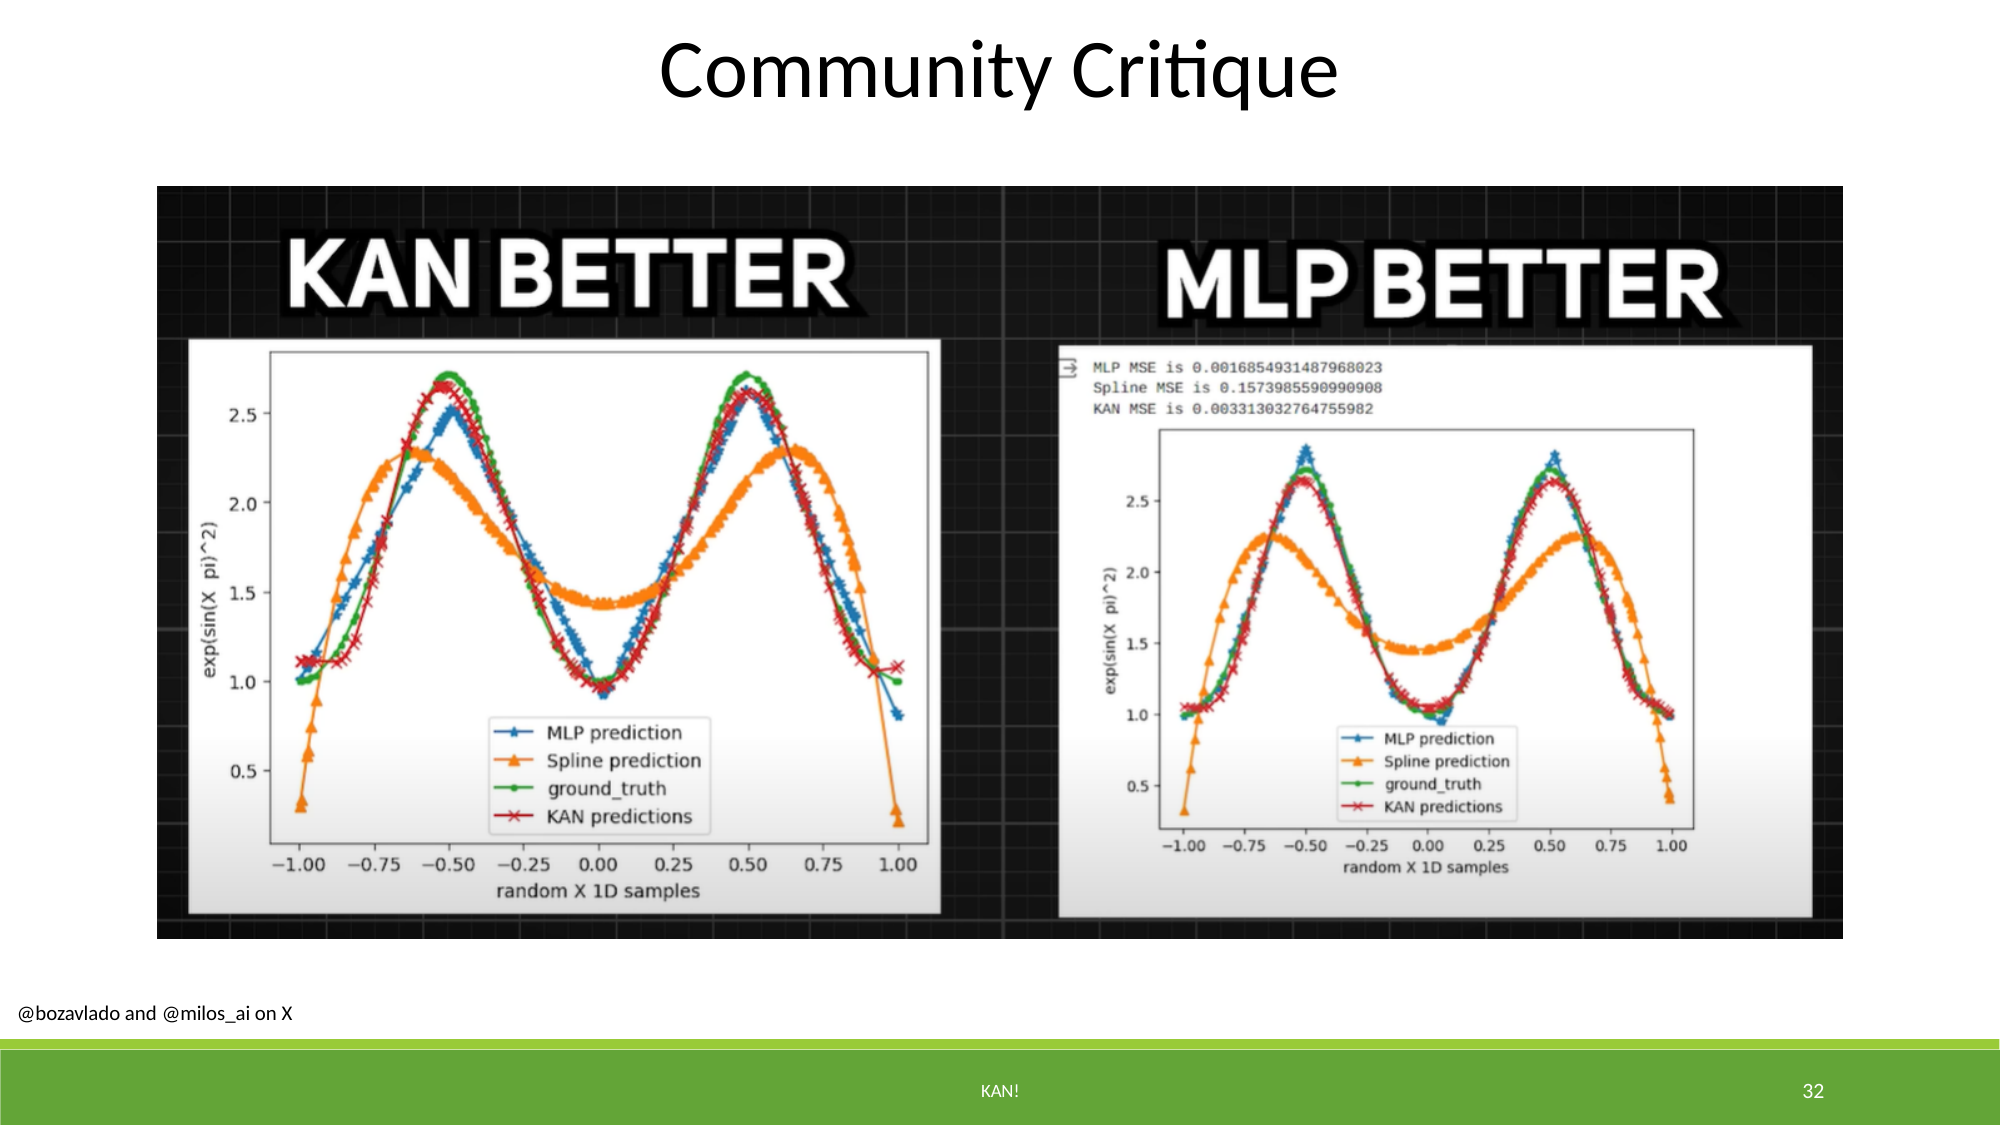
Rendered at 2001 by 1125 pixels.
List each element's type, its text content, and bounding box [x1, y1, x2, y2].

text_box Community Critique [644, 6, 1356, 122]
text_box @bozavlado and @milos_ai on X [2, 992, 308, 1033]
picture [156, 186, 1844, 939]
footer KAN! [604, 1059, 1396, 1120]
slide_number 32 [1624, 1059, 1840, 1120]
